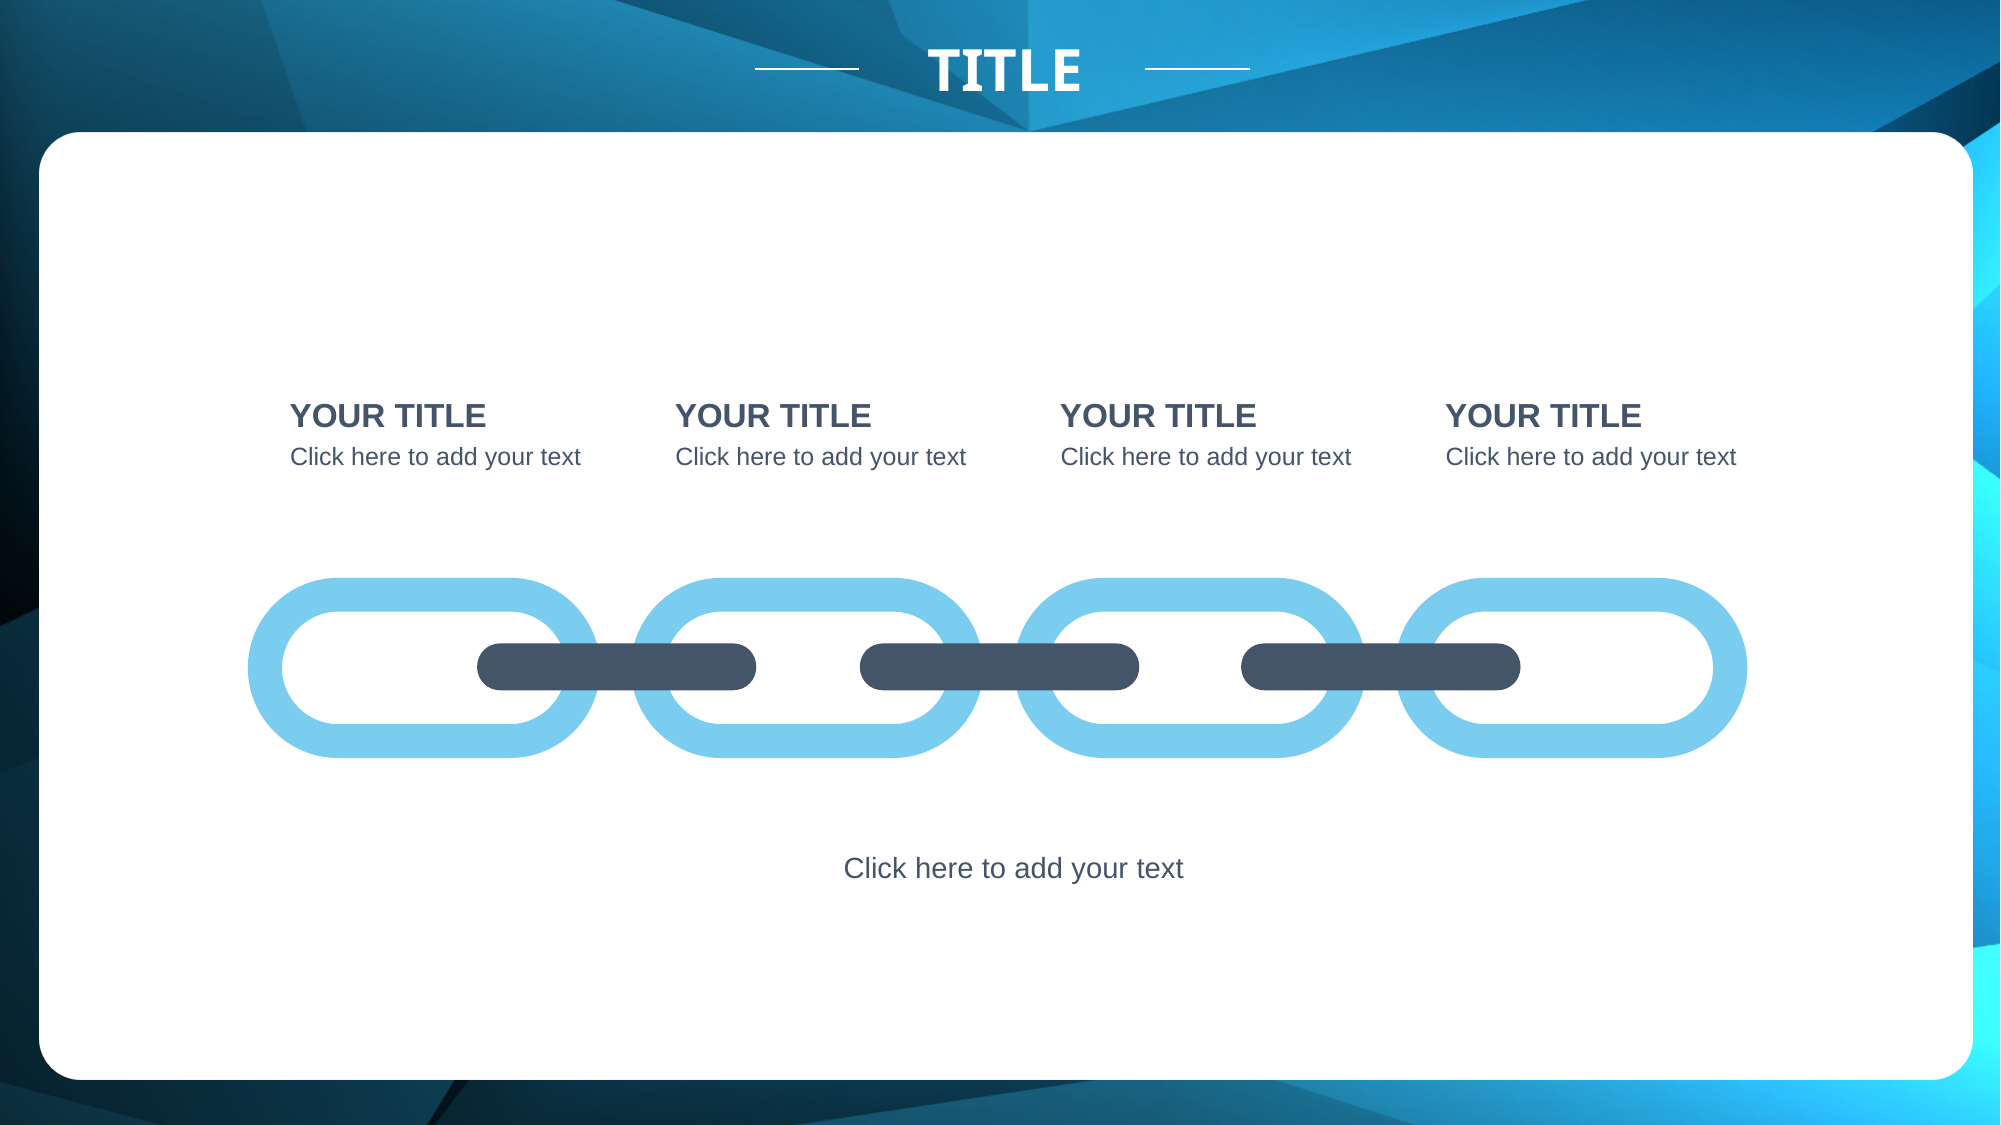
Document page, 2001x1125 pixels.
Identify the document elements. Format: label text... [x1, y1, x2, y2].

picture [0, 0, 2001, 1125]
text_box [289, 393, 1829, 472]
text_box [247, 577, 1748, 759]
text_box Click here to add your text [320, 842, 1708, 885]
text_box TITLE [882, 26, 1099, 68]
text_box TITLE [882, 70, 1099, 111]
